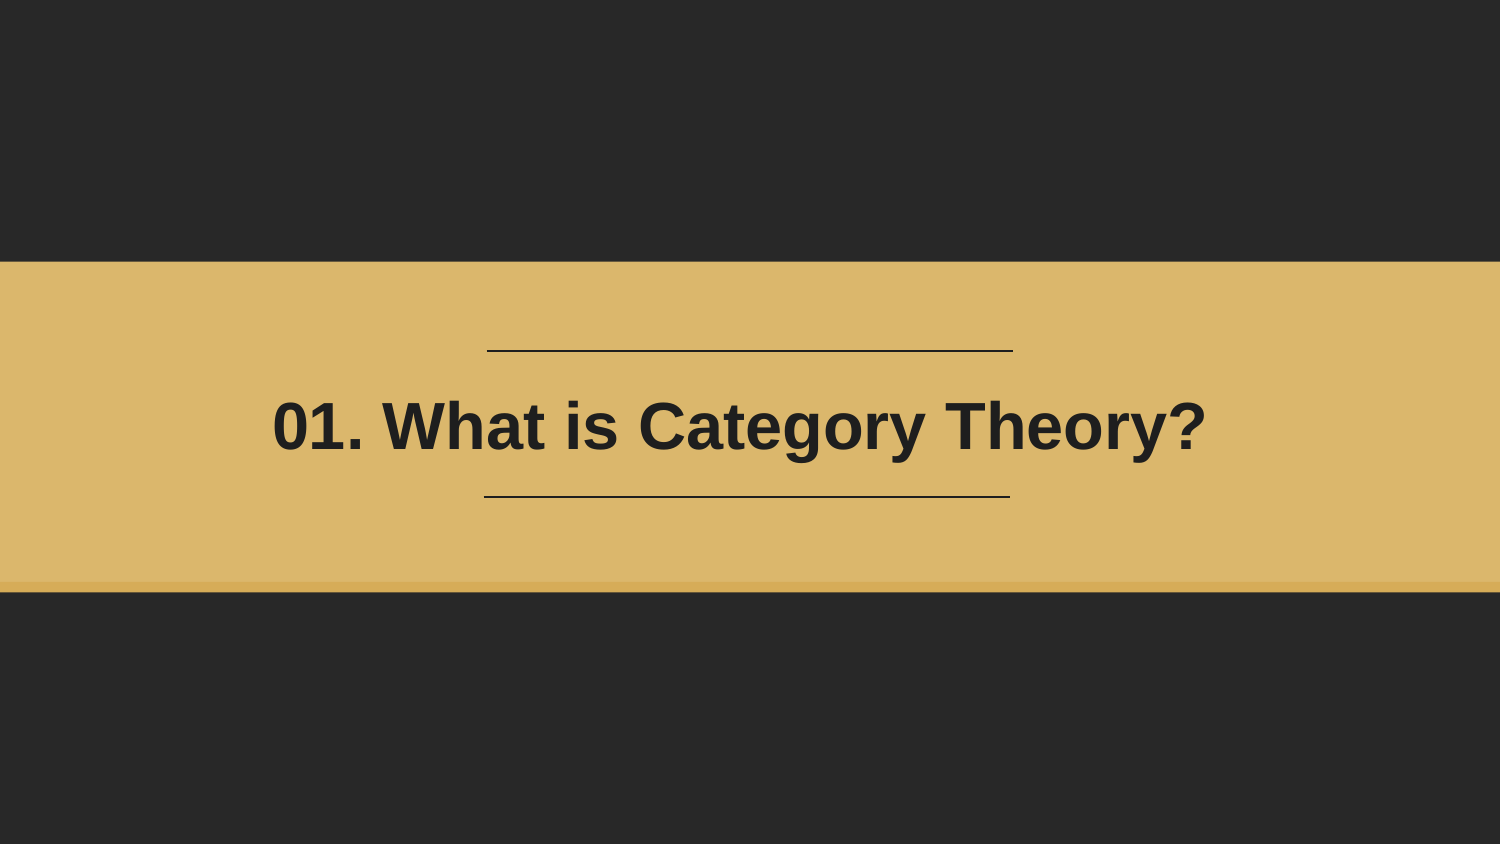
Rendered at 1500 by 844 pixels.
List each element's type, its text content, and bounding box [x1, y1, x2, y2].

text_box 01. What is Category Theory? [257, 375, 1243, 471]
text_box [0, 581, 1500, 593]
text_box [0, 261, 1500, 581]
